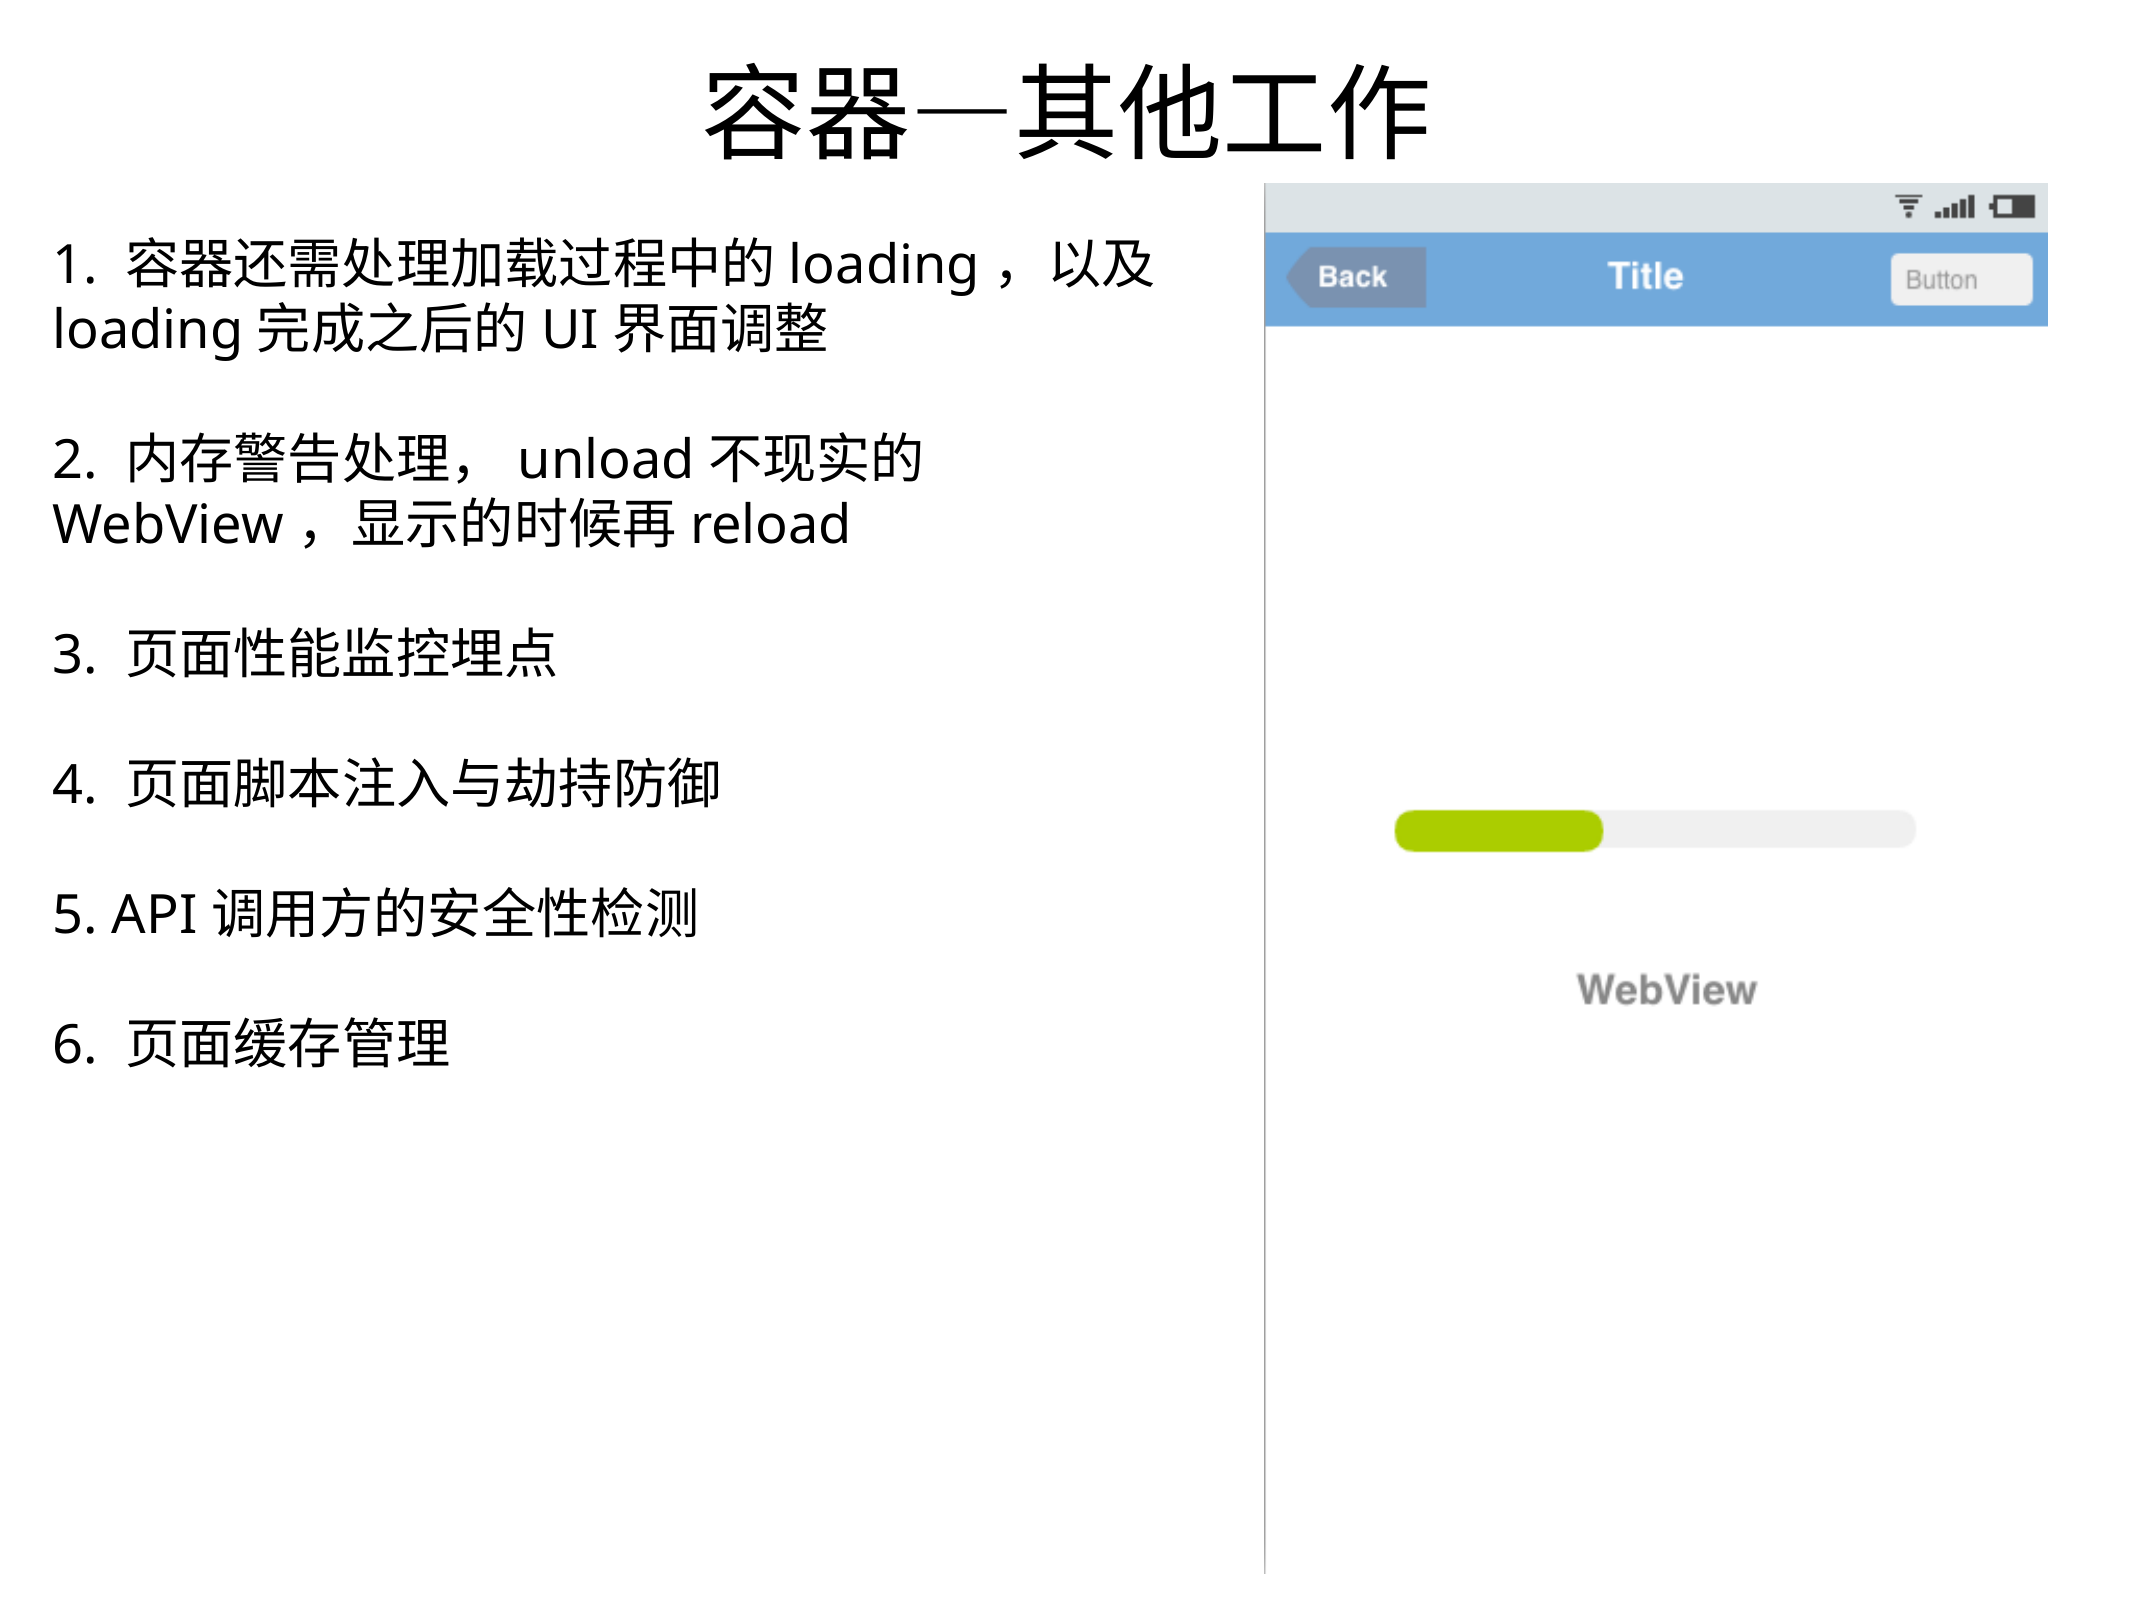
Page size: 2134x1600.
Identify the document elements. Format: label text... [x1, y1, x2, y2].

title 容器—其他工作 [0, 0, 2134, 218]
picture [1264, 183, 2048, 1574]
text_box 1. 容器还需处理加载过程中的loading，以及loading完成之后的UI界面调整 2. 内存警告处理，unload不现实的WebView，显示的时候再reload 3. 页面性能监控埋点 4. 页面脚本注入与劫持防御 5. API调用方的安全性检测 6. 页面缓存管理 [44, 221, 1235, 1083]
